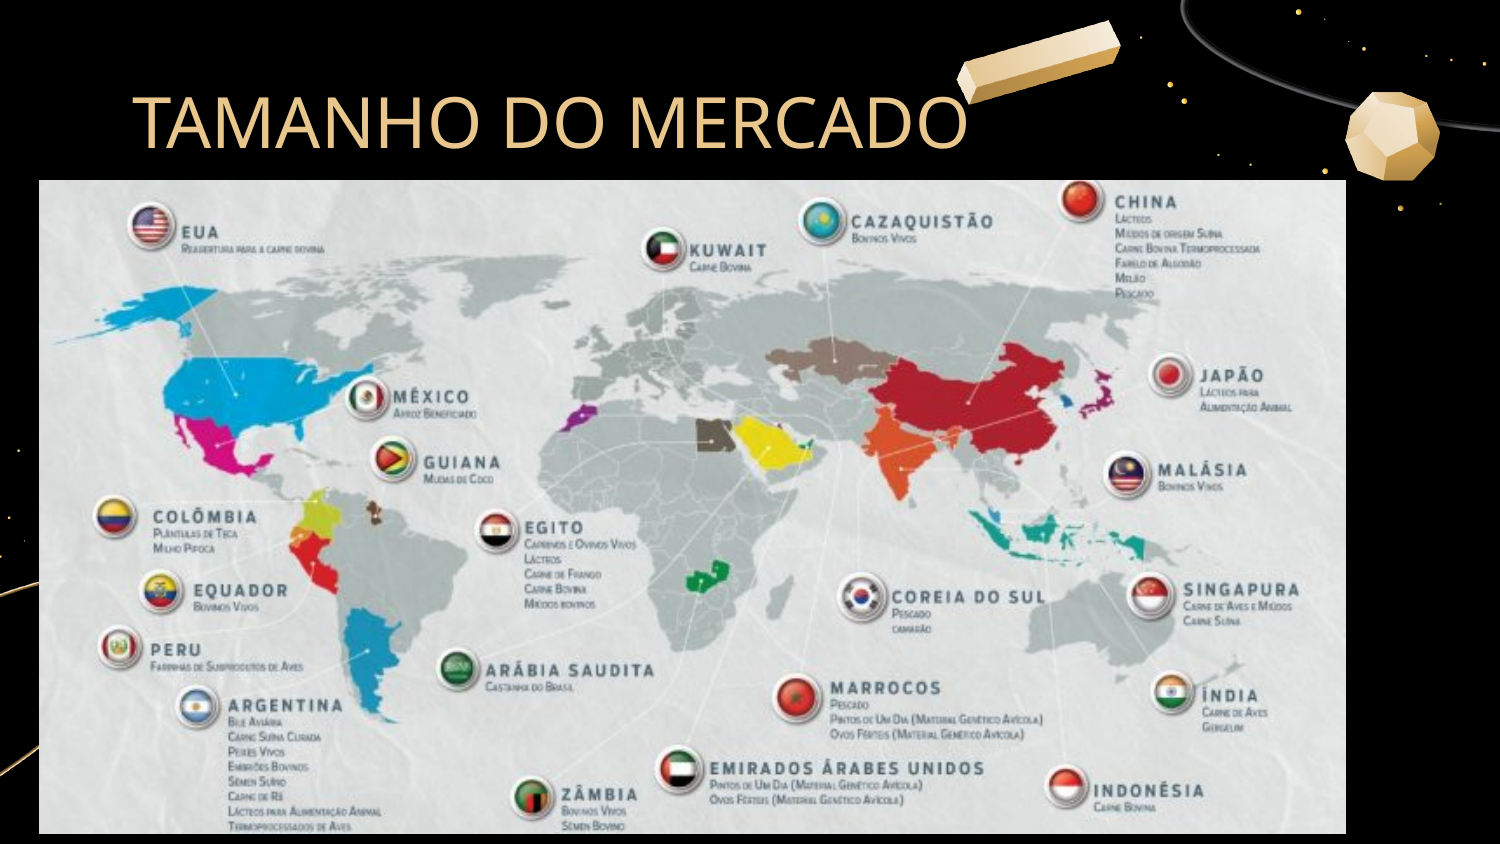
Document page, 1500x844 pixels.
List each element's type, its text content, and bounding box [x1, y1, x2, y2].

picture [0, 0, 1500, 844]
title TAMANHO DO MERCADO [116, 78, 1095, 165]
